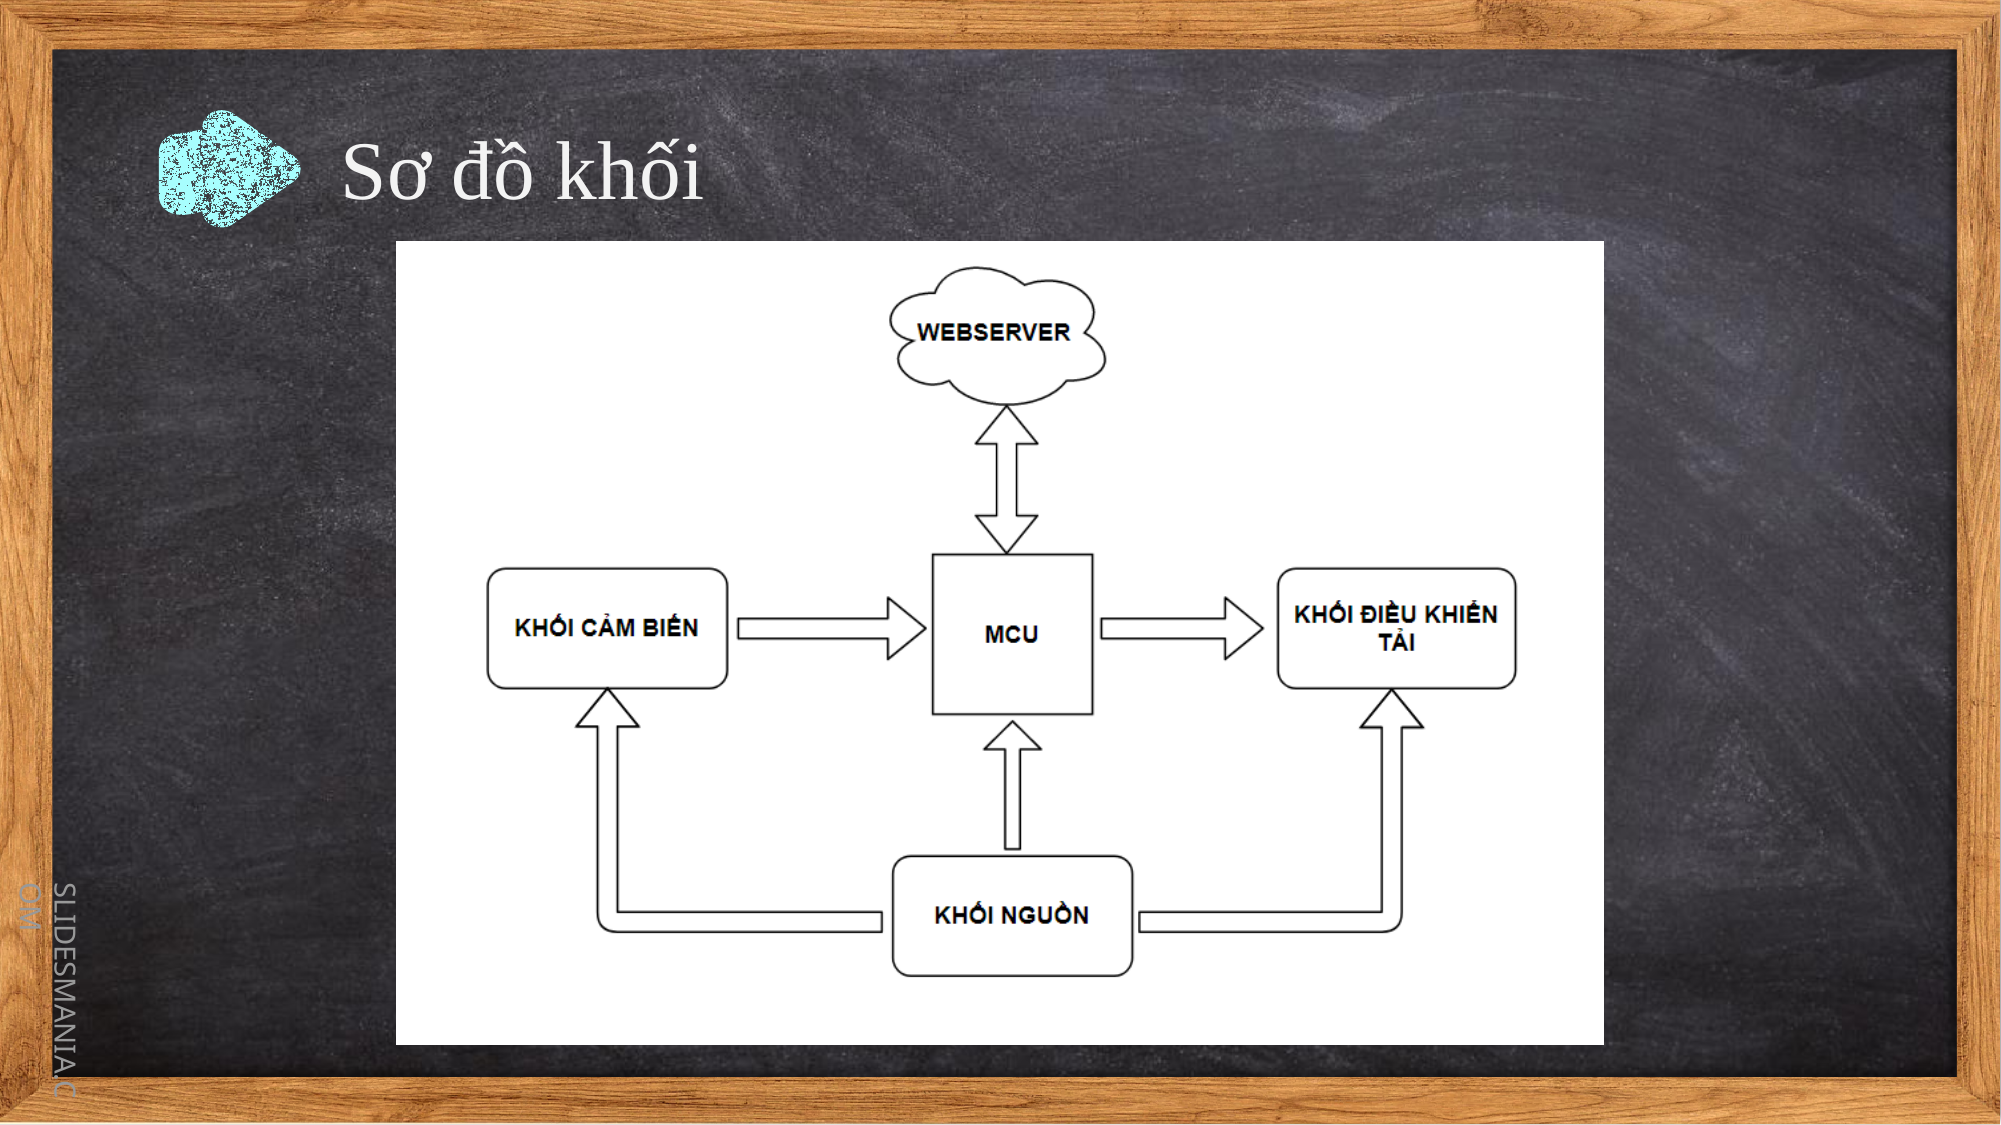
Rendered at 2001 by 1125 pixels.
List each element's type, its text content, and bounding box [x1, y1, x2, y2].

picture [0, 0, 2001, 1125]
title Sơ đồ khối [320, 95, 1188, 242]
